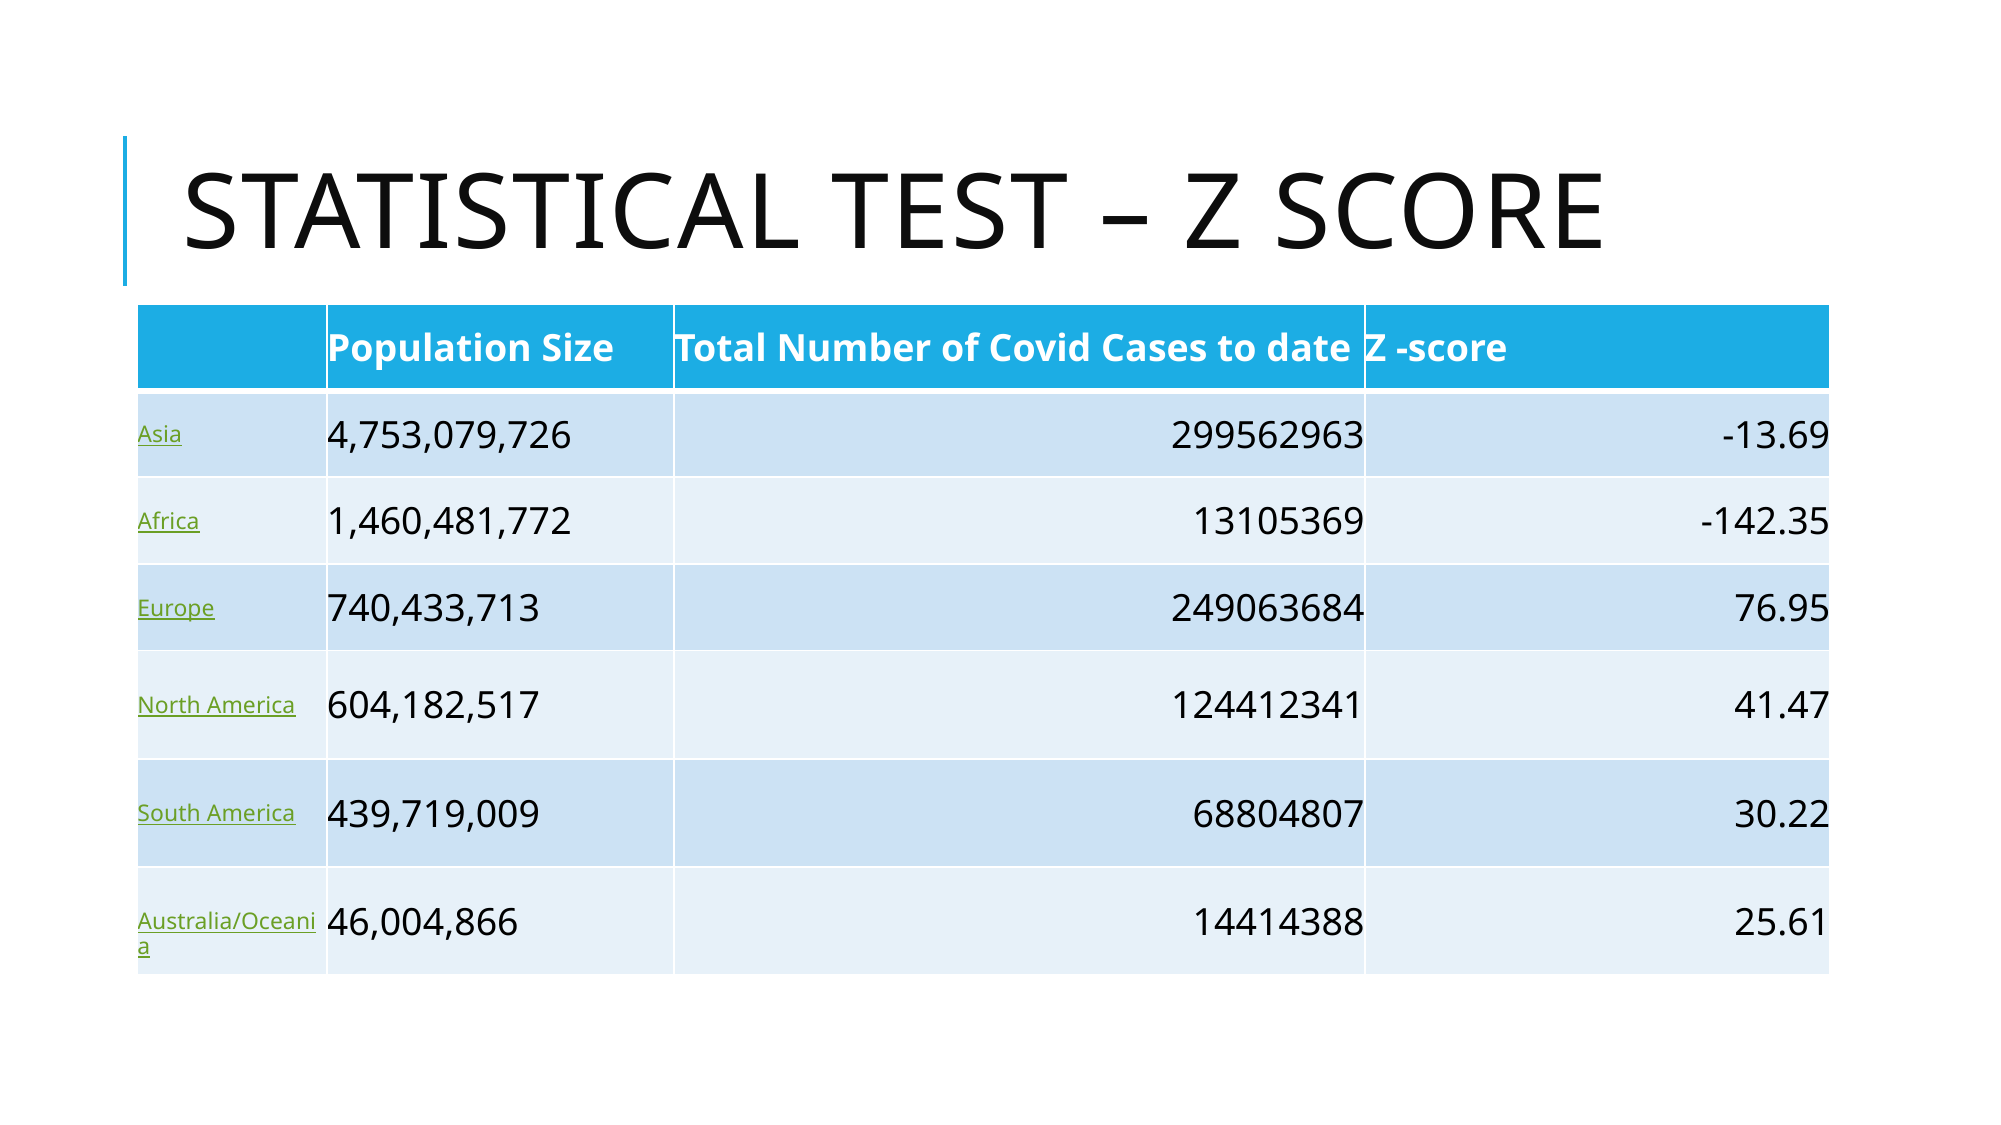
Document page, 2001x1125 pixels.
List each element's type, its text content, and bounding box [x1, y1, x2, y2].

title Statistical test – Z score [168, 96, 1763, 303]
table_cell -13.69 [1366, 394, 1829, 476]
table_cell 1,460,481,772 [328, 478, 673, 563]
table_cell 740,433,713 [328, 565, 673, 650]
table_cell North America [138, 651, 326, 758]
table_header [138, 305, 326, 388]
table_cell 249063684 [675, 565, 1364, 650]
table_cell 4,753,079,726 [328, 394, 673, 476]
table_cell 604,182,517 [328, 651, 673, 758]
table_header Z -score [1366, 305, 1829, 388]
table_header Population Size [328, 305, 673, 388]
table_cell Australia/Oceania [138, 868, 326, 974]
table_cell 46,004,866 [328, 868, 673, 974]
table_cell 68804807 [675, 760, 1364, 866]
table_cell 299562963 [675, 394, 1364, 476]
table_header Total Number of Covid Cases to date [675, 305, 1364, 388]
table_cell 13105369 [675, 478, 1364, 563]
table_cell Asia [138, 394, 326, 476]
table_cell 124412341 [675, 651, 1364, 758]
table_cell Europe [138, 565, 326, 650]
table_cell South America [138, 760, 326, 866]
table_cell Africa [138, 478, 326, 563]
table_cell 76.95 [1366, 565, 1829, 650]
table_cell 41.47 [1366, 651, 1829, 758]
table_cell 14414388 [675, 868, 1364, 974]
table_cell -142.35 [1366, 478, 1829, 563]
table_cell 25.61 [1366, 868, 1829, 974]
table_cell 30.22 [1366, 760, 1829, 866]
table_cell 439,719,009 [328, 760, 673, 866]
